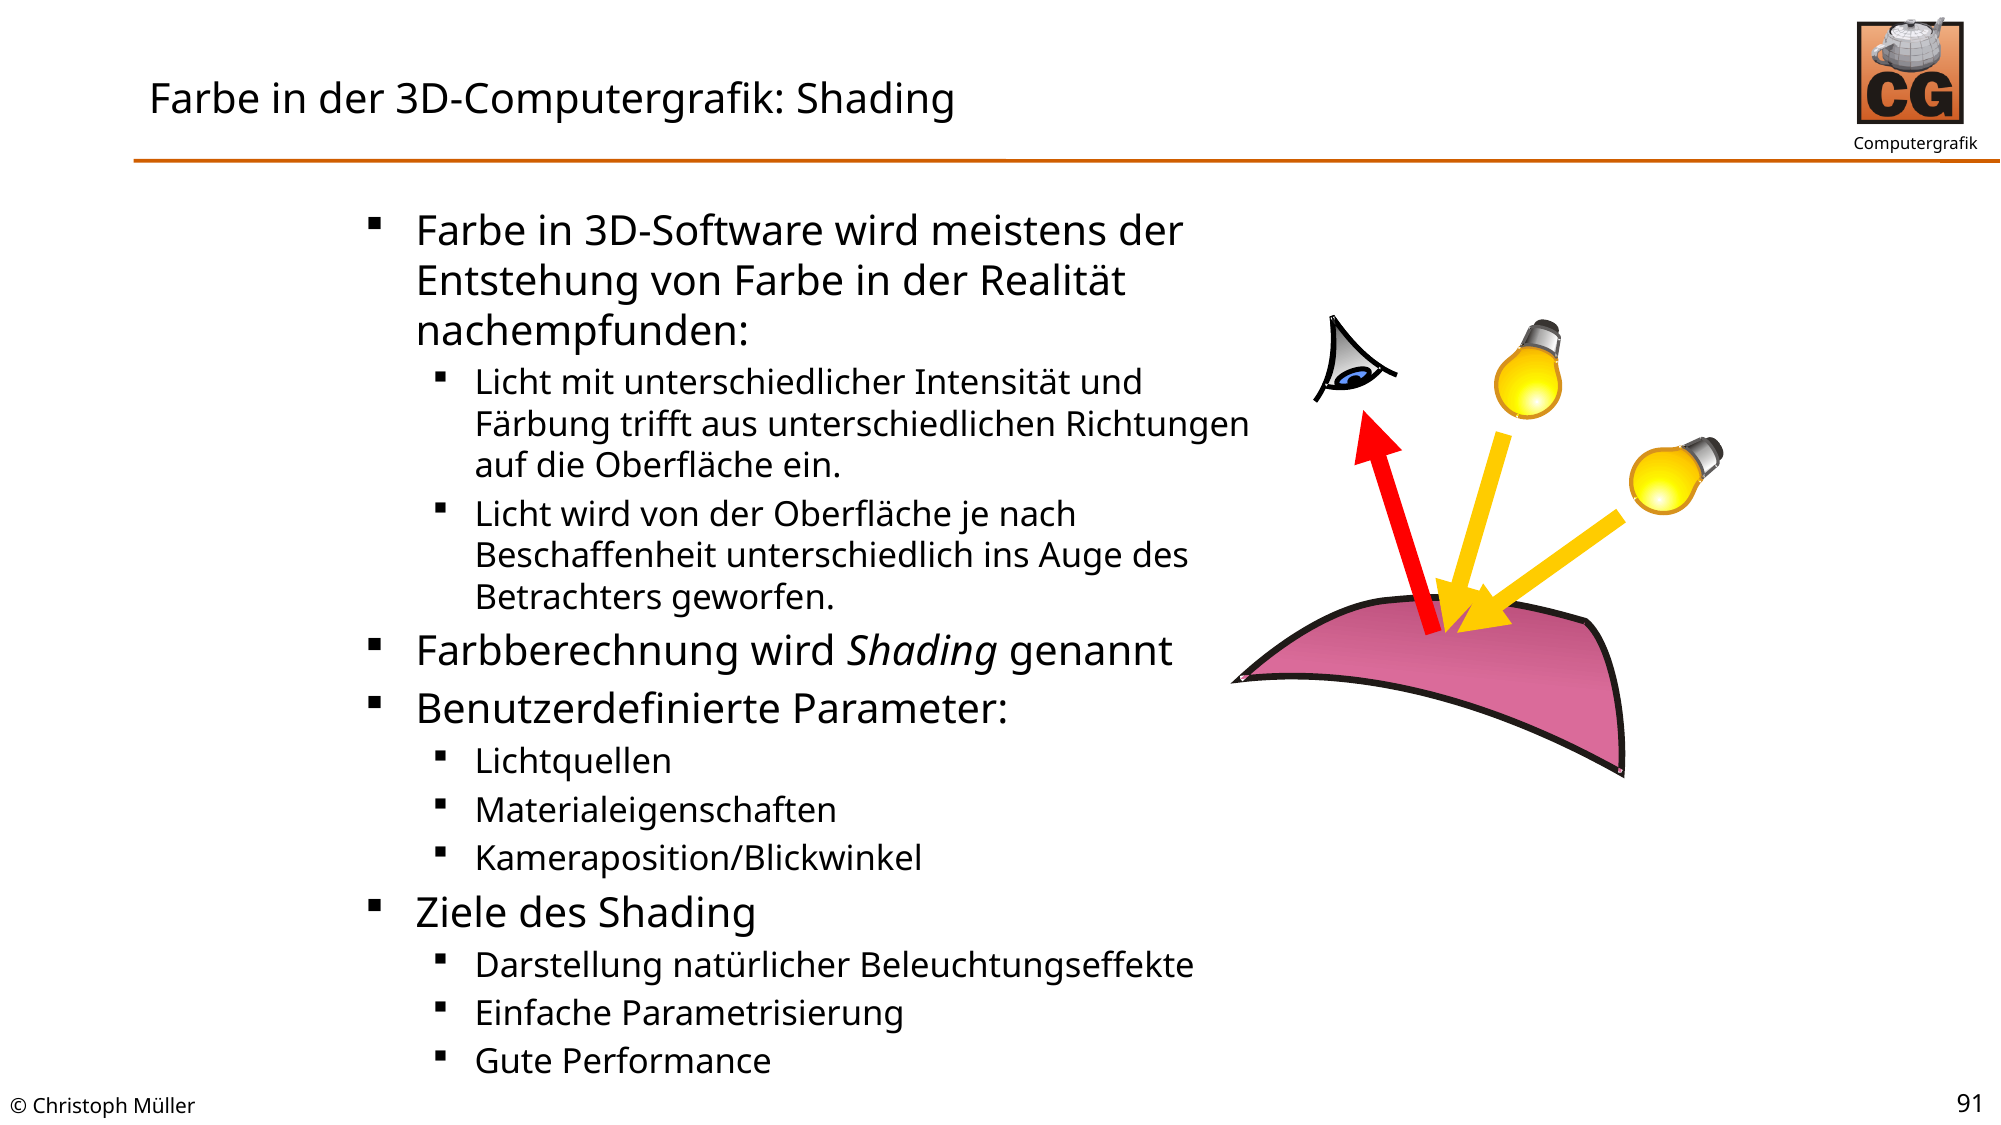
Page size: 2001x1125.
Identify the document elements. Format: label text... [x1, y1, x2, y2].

picture [1481, 317, 1585, 421]
title Farbe in der 3D-Computergrafik: Shading [133, 42, 1457, 151]
picture [1222, 585, 1634, 786]
picture [1293, 303, 1389, 397]
list Farbe in 3D-Software wird meistens der Entstehung von Farbe in der Realität nachempfunden: Licht mit unterschiedlicher Intensität und Färbung trifft aus unterschiedlichen Richtungen auf die Oberfläche ein. Licht wird von der Oberfläche je nach Beschaffenheit unterschiedlich ins Auge des Betrachters geworfen. Farbberechnung wird Shading genannt Benutzerdefinierte Parameter: Lichtquellen Materialeigenschaften Kameraposition/Blickwinkel Ziele des Shading Darstellung natürlicher Beleuchtungseffekte Einfache Parametrisierung Gute Performance [349, 196, 1294, 1095]
picture [1625, 420, 1729, 524]
picture [1850, 15, 1970, 130]
text_box [1361, 410, 1419, 584]
